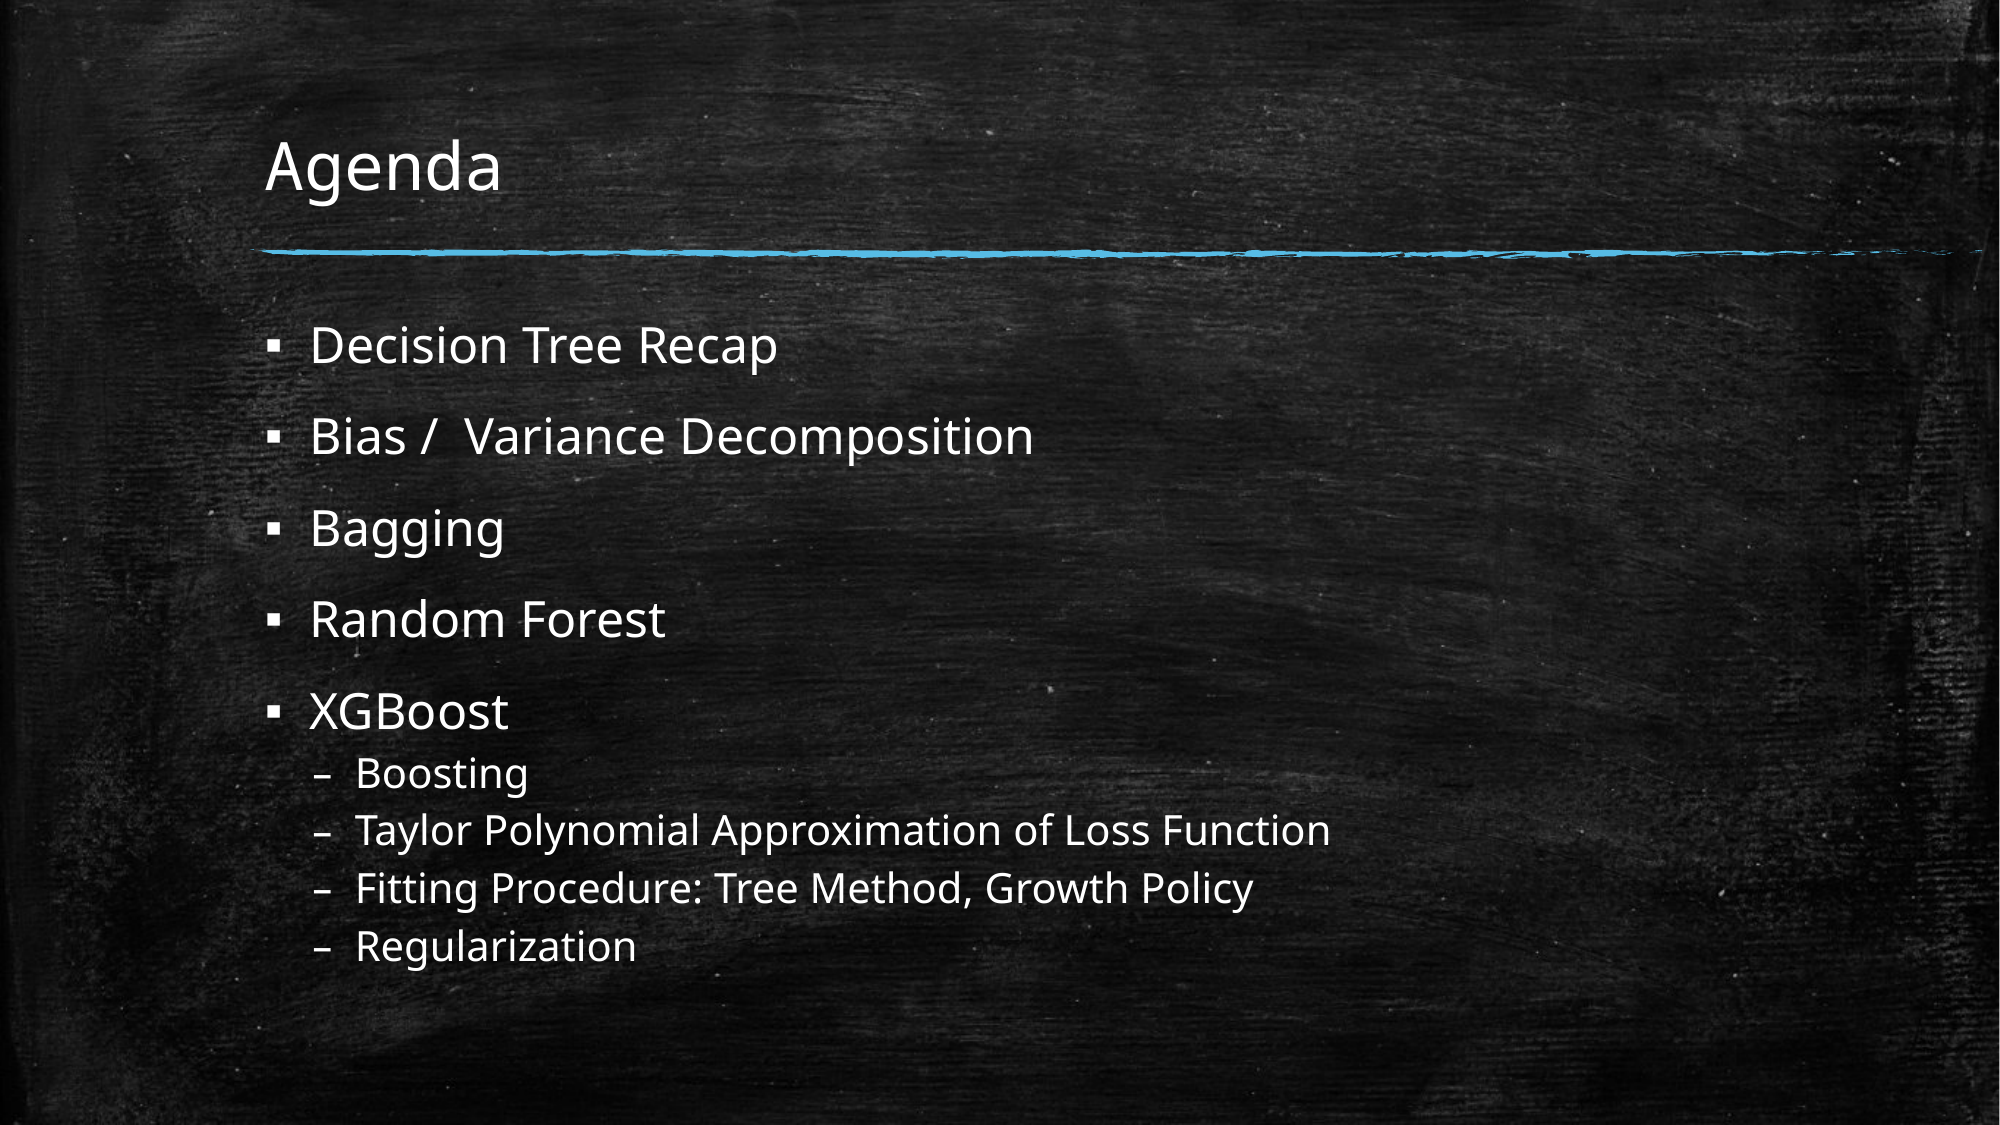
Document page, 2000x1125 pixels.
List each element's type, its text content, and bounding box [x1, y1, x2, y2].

title Agenda [249, 45, 1750, 213]
list Decision Tree Recap Bias / Variance Decomposition Bagging Random Forest XGBoost Boosting Taylor Polynomial Approximation of Loss Function Fitting Procedure: Tree Method, Growth Policy Regularization [249, 312, 1750, 1013]
